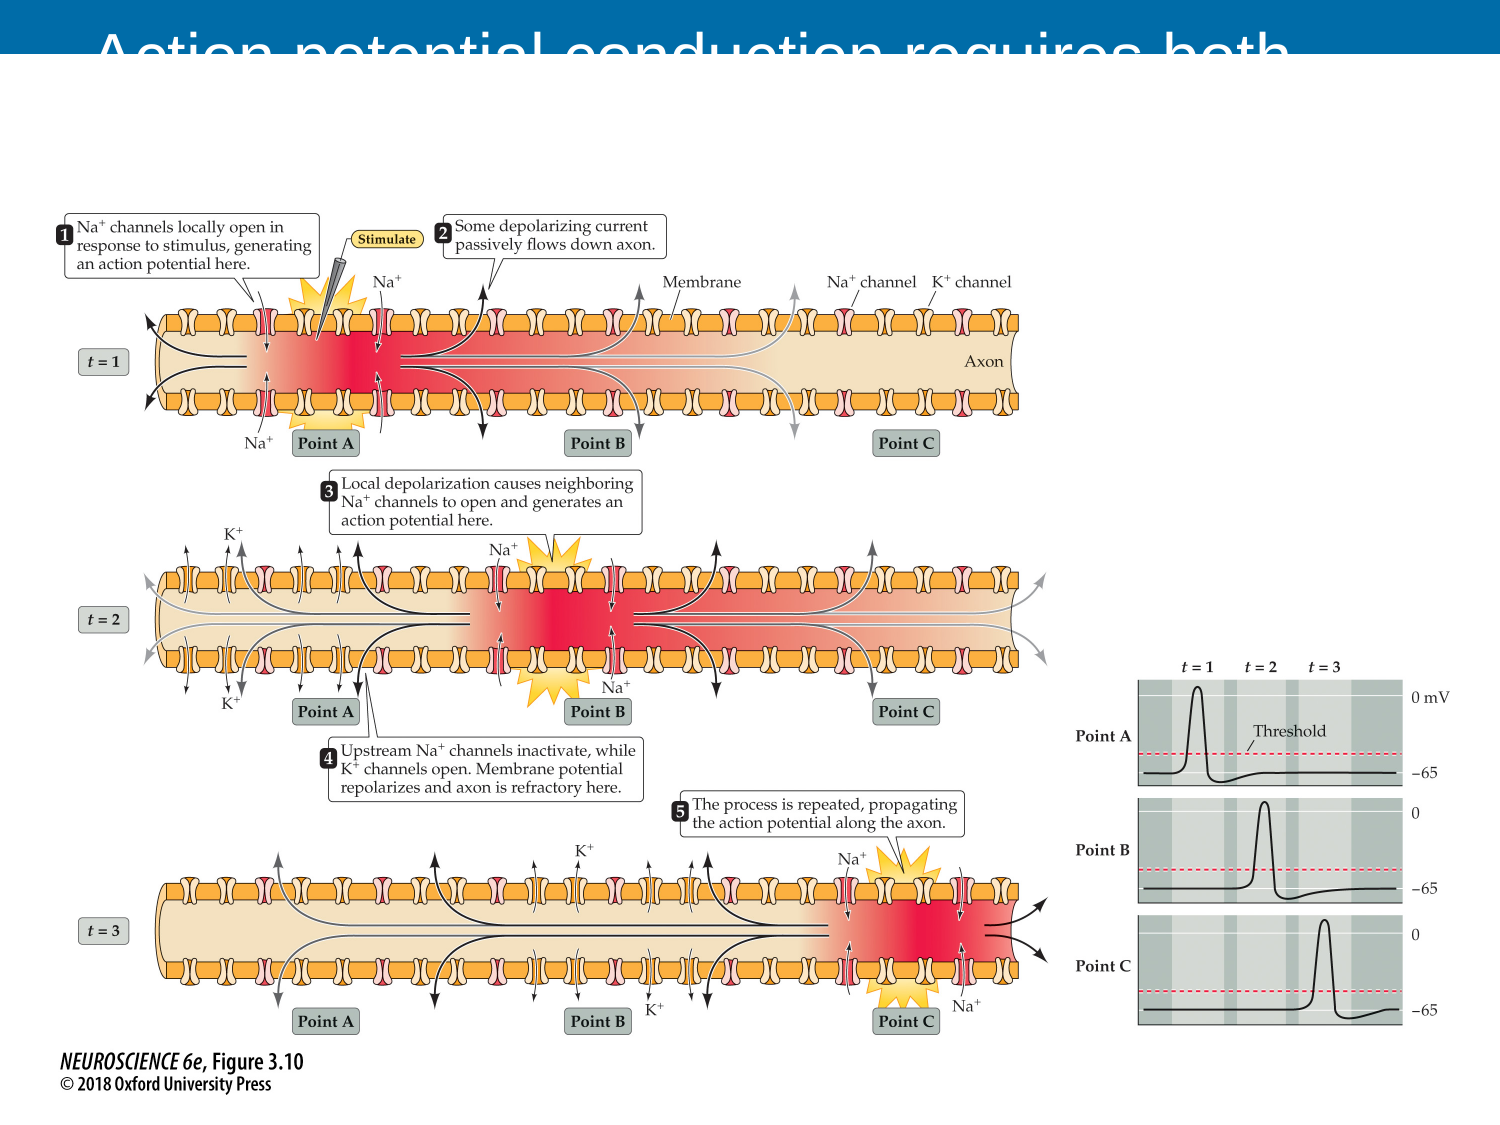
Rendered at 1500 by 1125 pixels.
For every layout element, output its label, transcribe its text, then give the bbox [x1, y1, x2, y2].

picture [50, 203, 1450, 1098]
title Action potential conduction requires both active and passive current flow [75, 0, 1425, 188]
